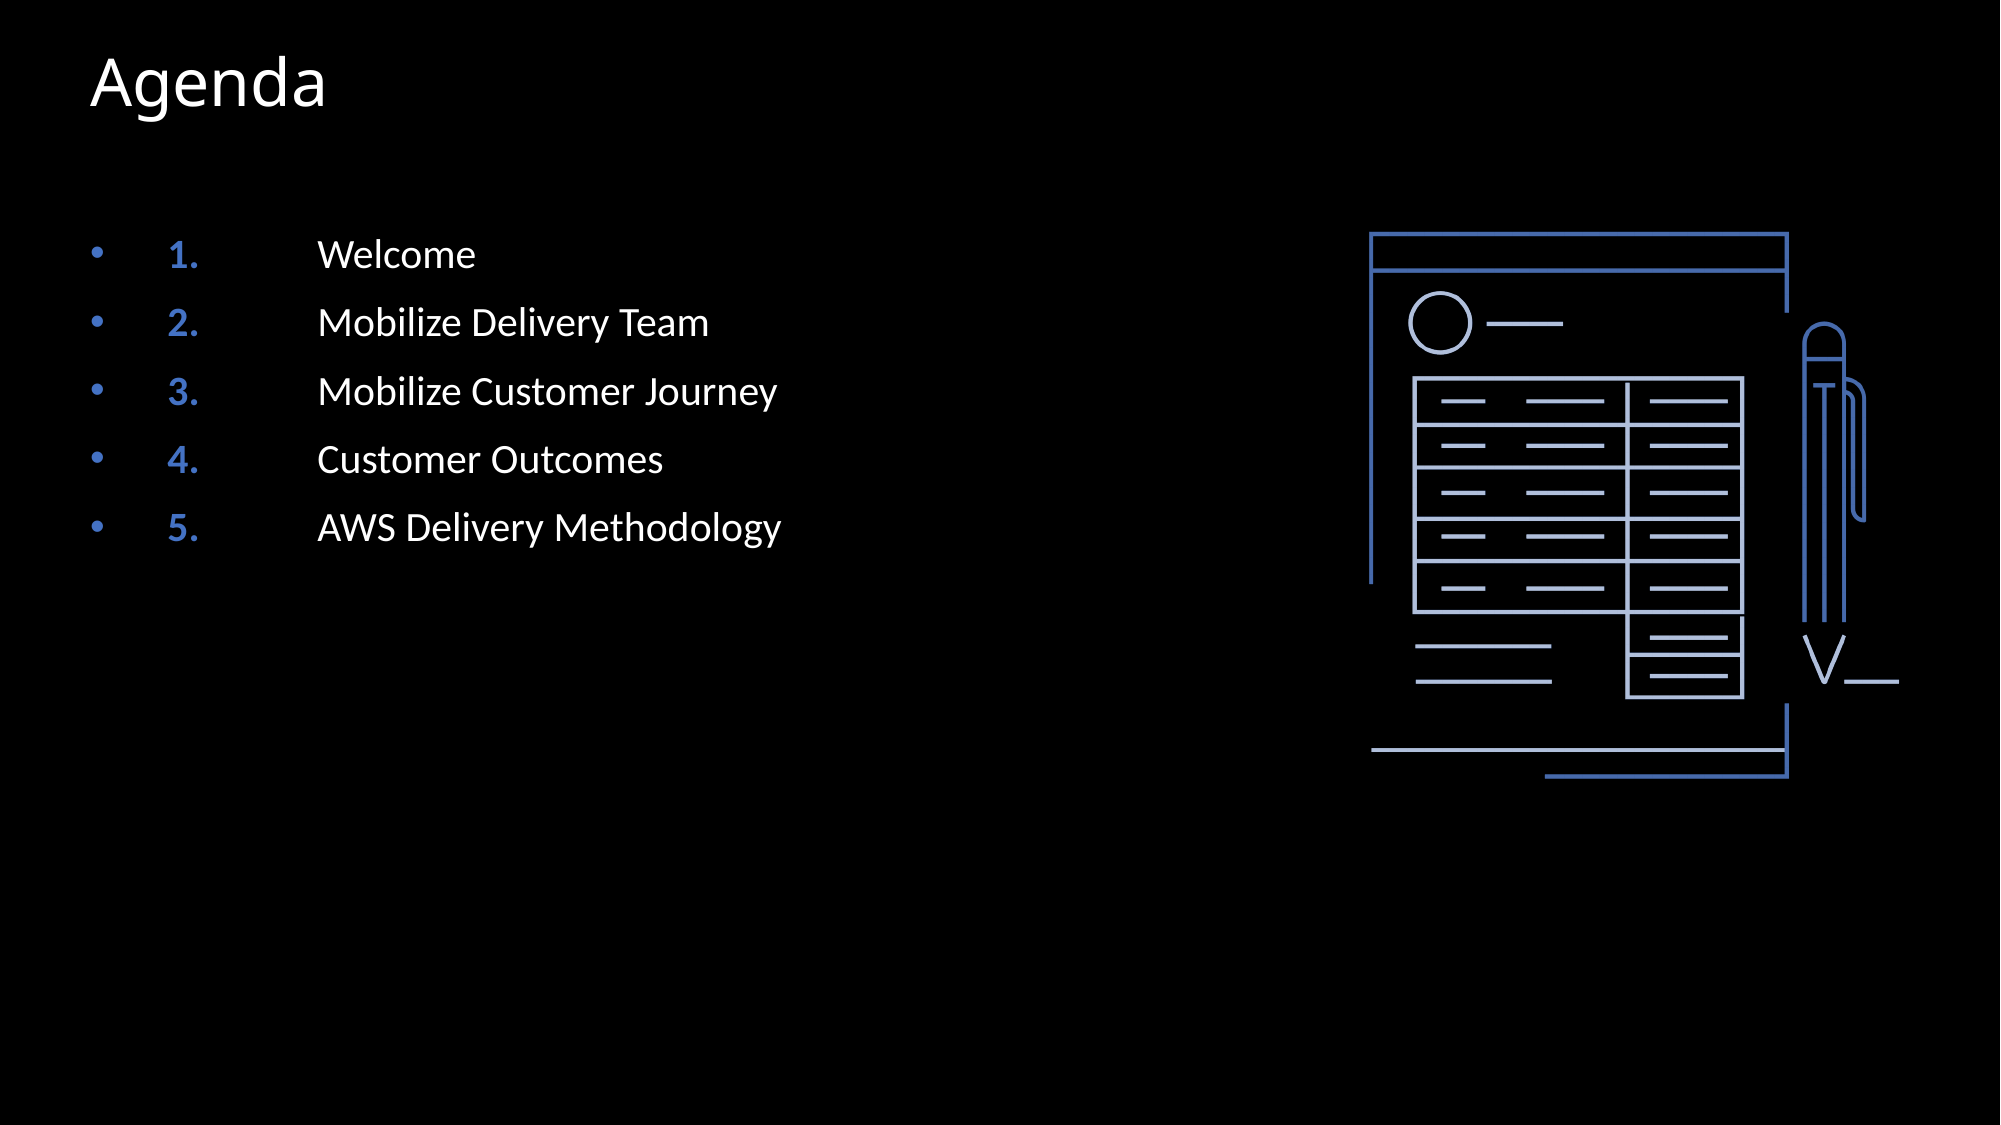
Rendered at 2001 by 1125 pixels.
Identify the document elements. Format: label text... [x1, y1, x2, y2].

picture [1355, 225, 1915, 785]
list 1. Welcome 2. Mobilize Delivery Team 3. Mobilize Customer Journey 4. Customer Outcomes 5. AWS Delivery Methodology [75, 224, 900, 878]
title Agenda [75, 25, 1922, 145]
